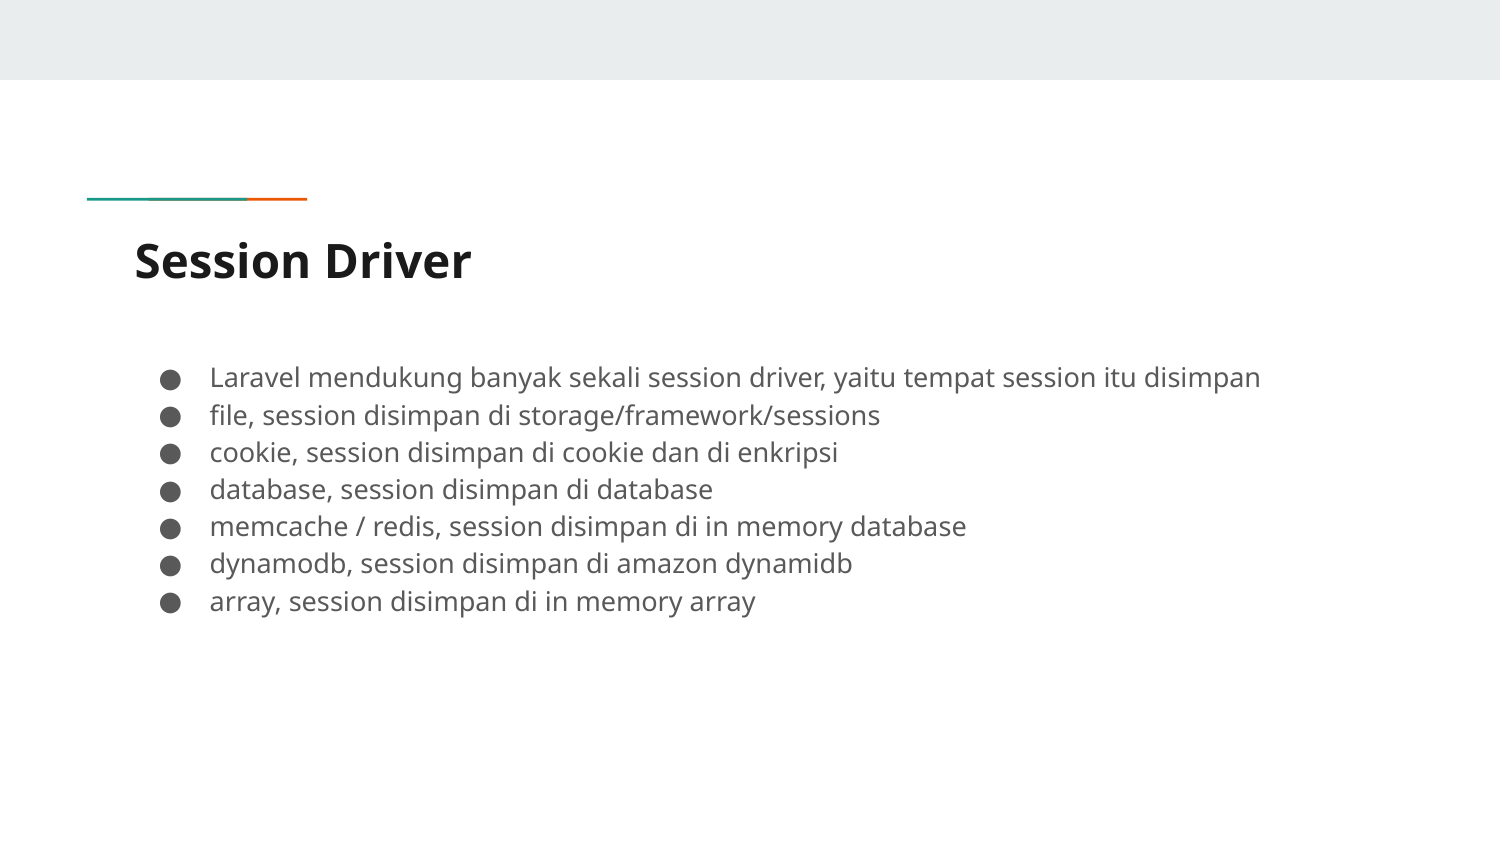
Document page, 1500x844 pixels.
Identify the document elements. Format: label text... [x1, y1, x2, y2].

list Laravel mendukung banyak sekali session driver, yaitu tempat session itu disimpan file, session disimpan di storage/framework/sessions cookie, session disimpan di cookie dan di enkripsi database, session disimpan di database memcache / redis, session disimpan di in memory database dynamodb, session disimpan di amazon dynamidb array, session disimpan di in memory array [119, 341, 1381, 712]
title Session Driver [119, 216, 1381, 305]
